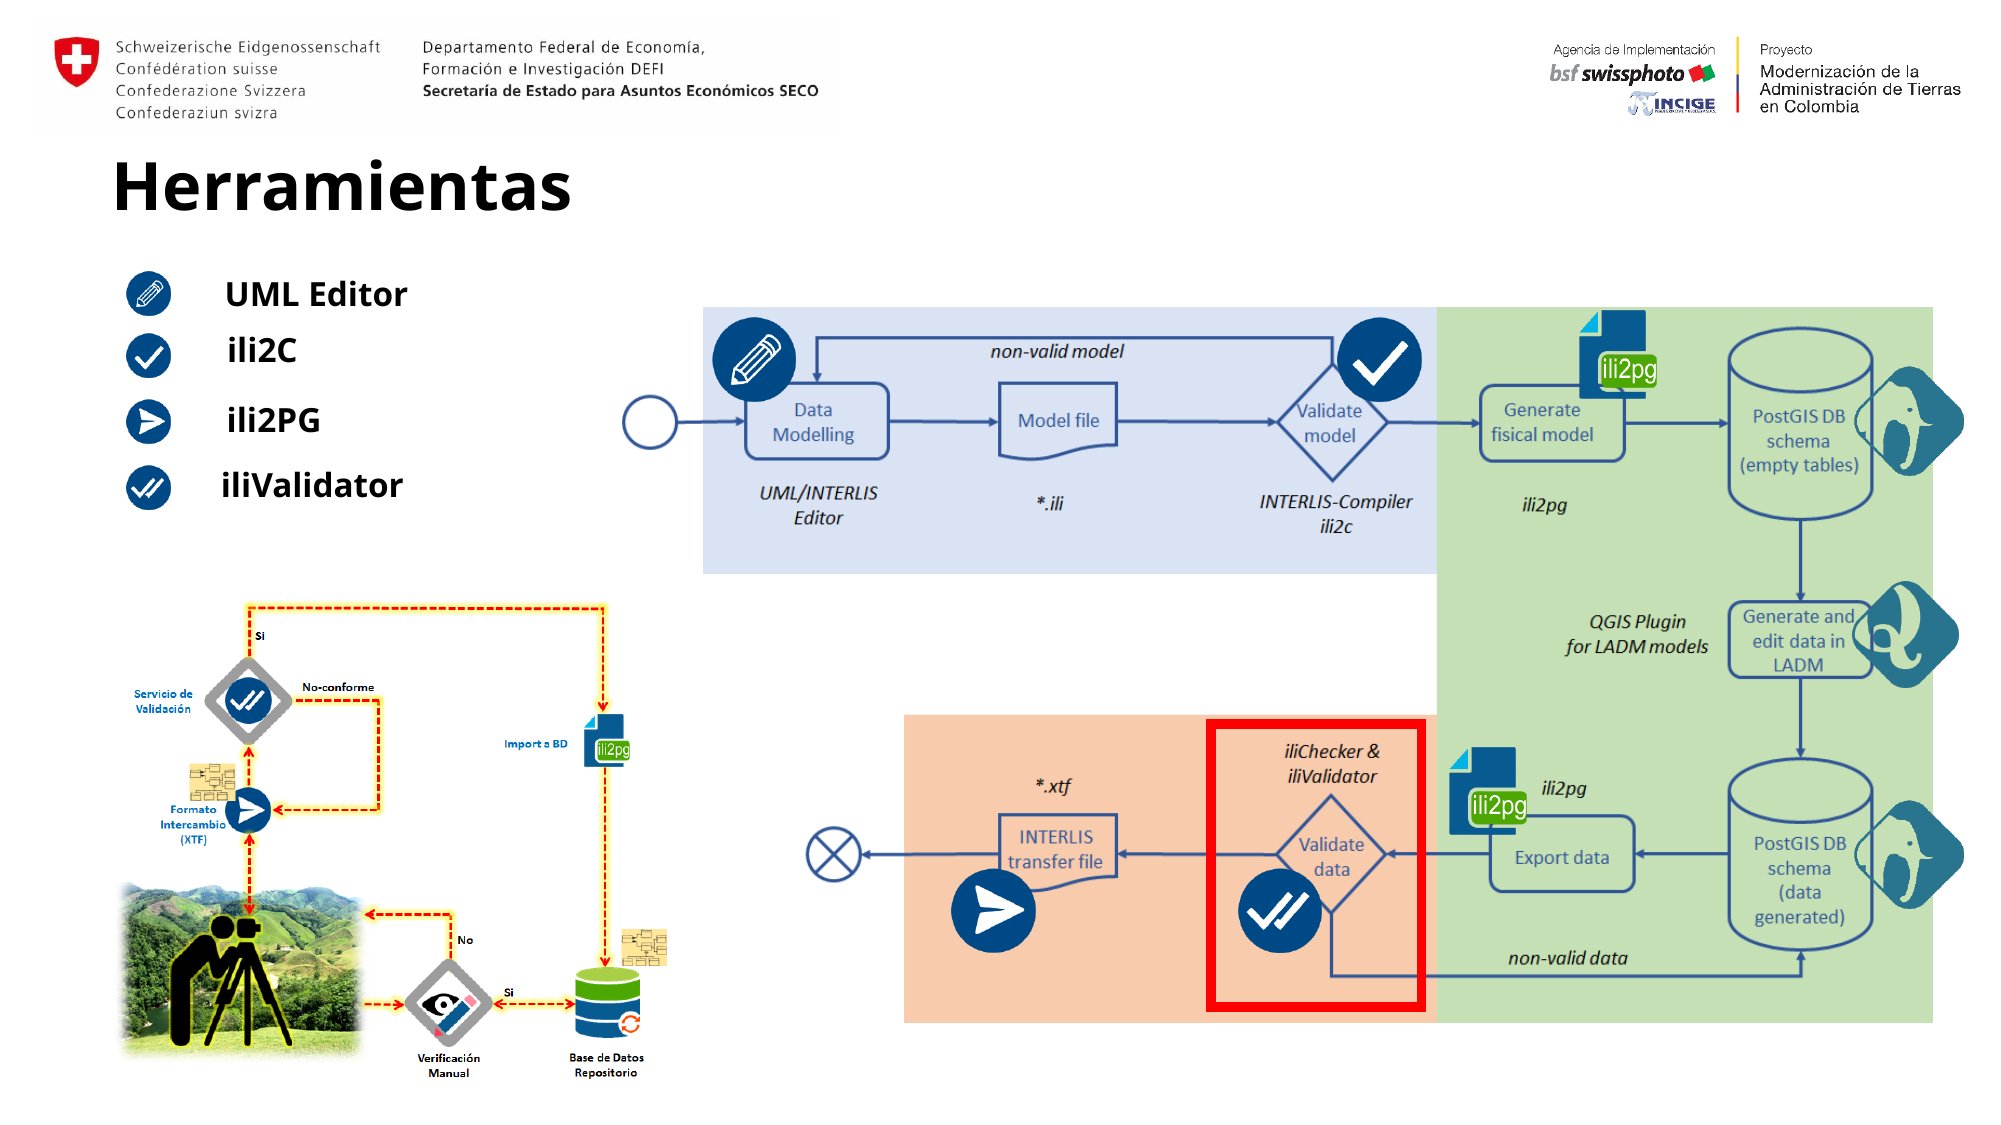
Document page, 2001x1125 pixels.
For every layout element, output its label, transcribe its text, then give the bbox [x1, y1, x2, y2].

picture [126, 465, 171, 510]
text_box ili2C [212, 321, 313, 377]
picture [1535, 23, 1975, 127]
picture [106, 307, 1966, 1088]
picture [126, 333, 171, 378]
text_box Herramientas [96, 145, 1883, 232]
text_box UML Editor [209, 265, 424, 321]
picture [126, 399, 171, 444]
picture [35, 18, 836, 136]
picture [126, 271, 171, 316]
text_box ili2PG [211, 391, 485, 447]
text_box iliValidator [206, 456, 419, 512]
